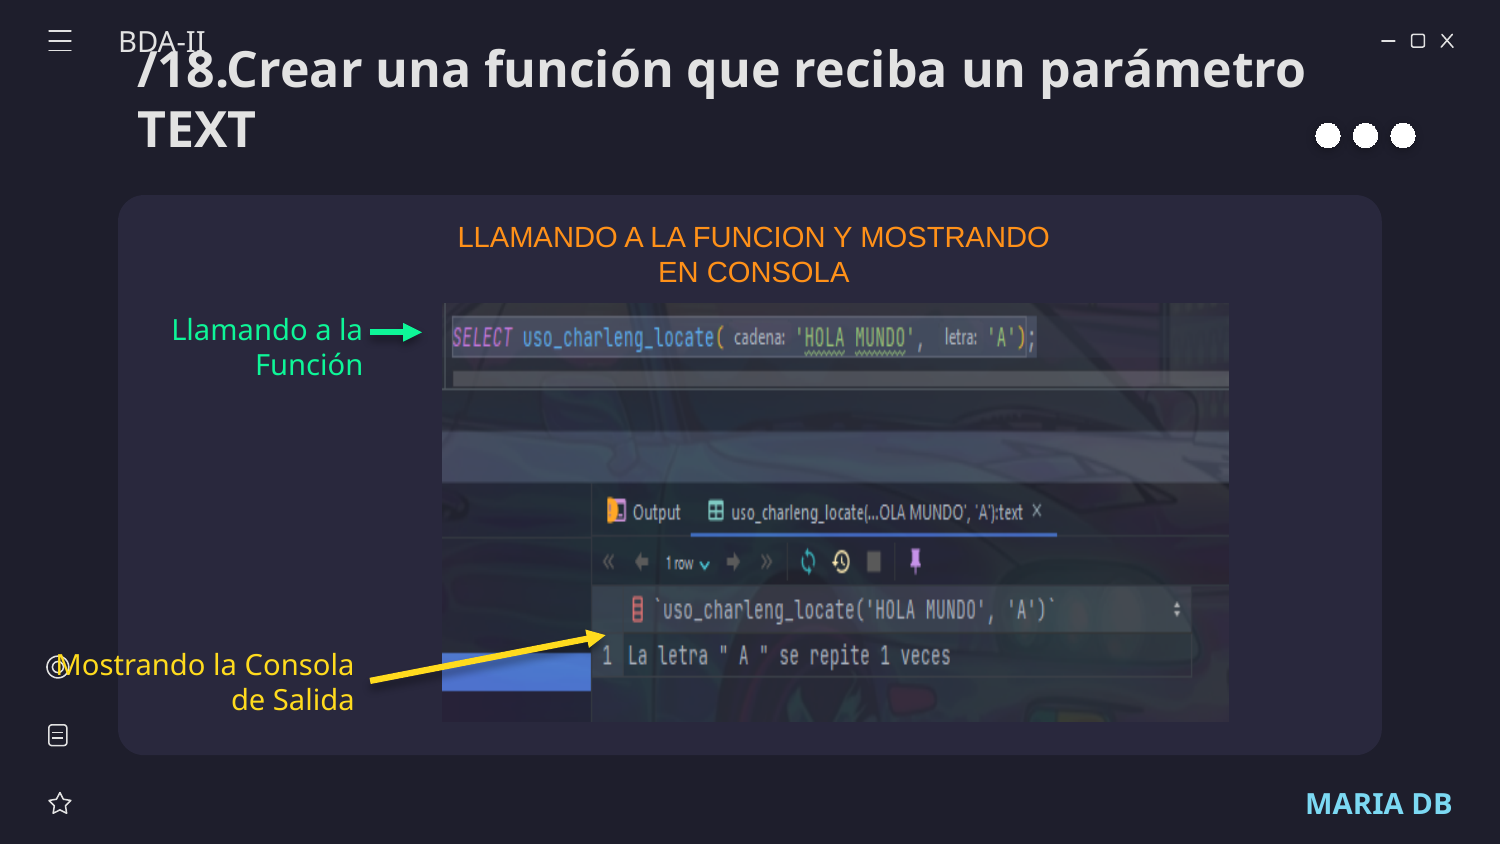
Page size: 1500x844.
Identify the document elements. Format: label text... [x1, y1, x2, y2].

picture [441, 302, 1229, 722]
text_box [46, 27, 74, 32]
text_box Mostrando la Consola de Salida [16, 610, 370, 752]
text_box MARIA DB [1278, 780, 1453, 826]
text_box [46, 655, 72, 814]
text_box Llamando a la Función [25, 275, 379, 417]
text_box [48, 30, 72, 51]
title /18.Crear una función que reciba un parámetro TEXT [122, 50, 1452, 145]
text_box LLAMANDO A LA FUNCION Y MOSTRANDO EN CONSOLA [442, 211, 1066, 301]
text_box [1315, 123, 1416, 148]
subtitle BDA-II [118, 18, 293, 64]
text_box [369, 634, 606, 682]
